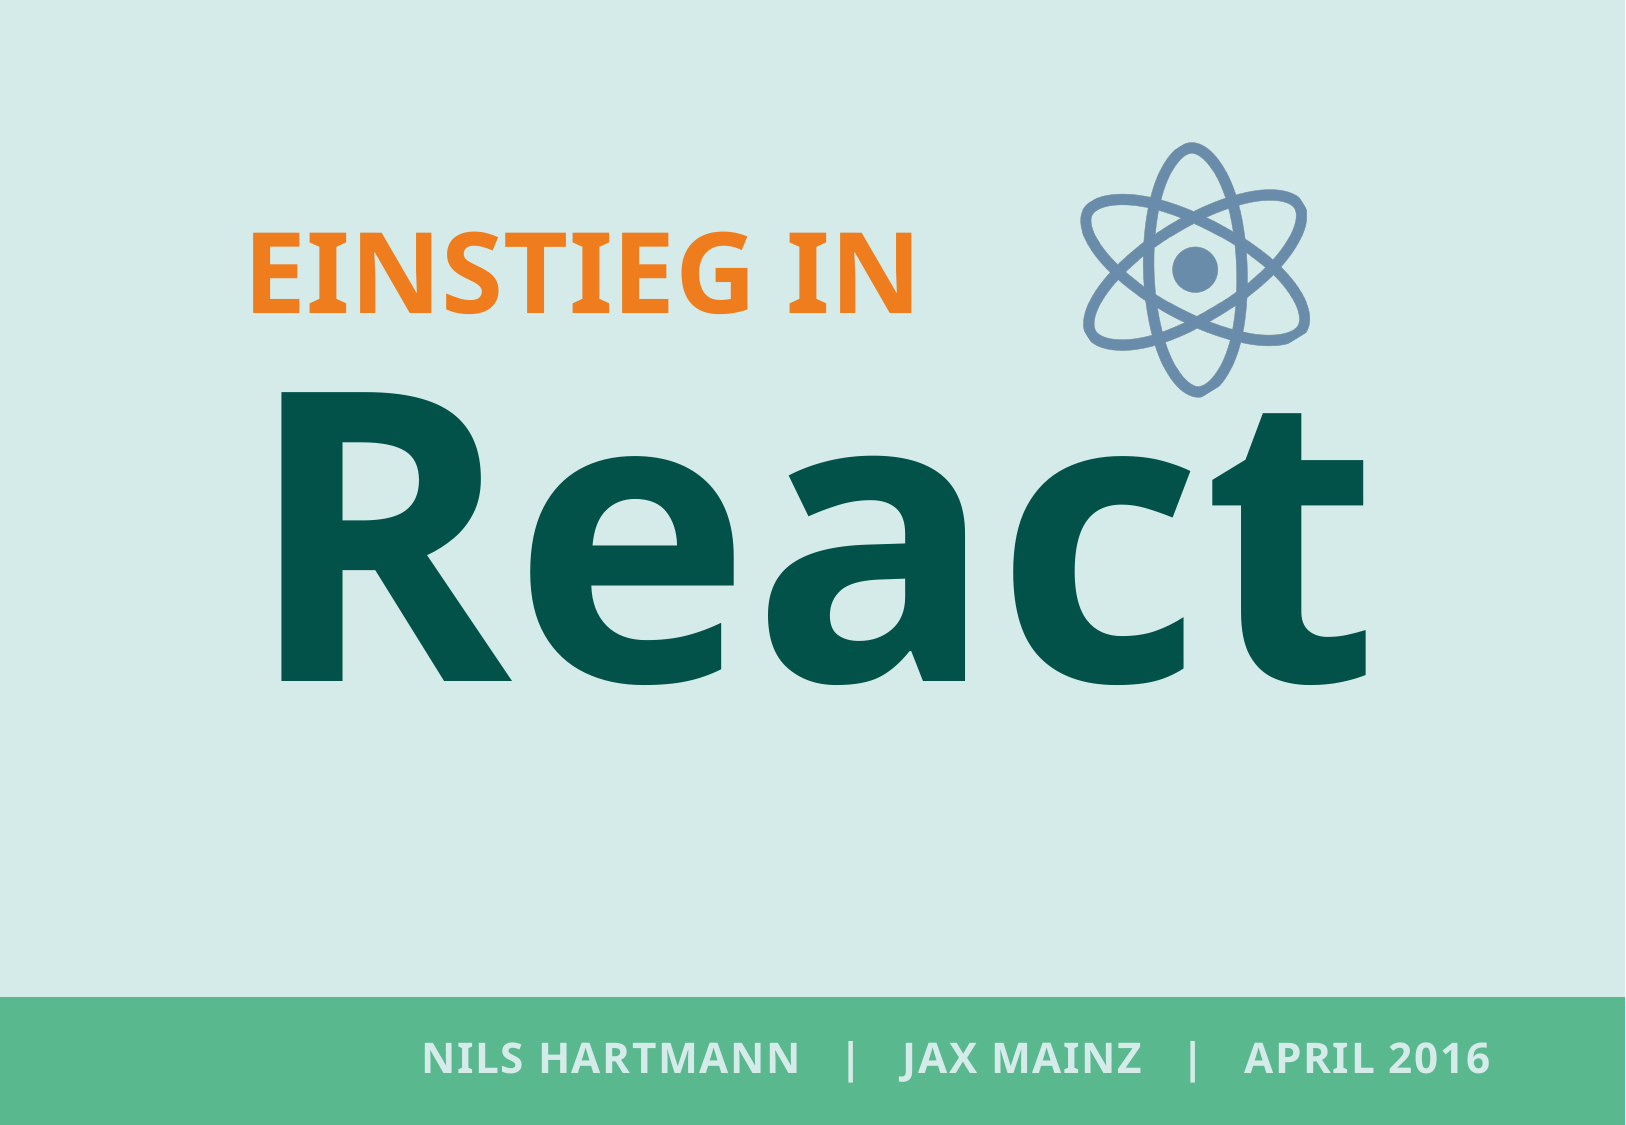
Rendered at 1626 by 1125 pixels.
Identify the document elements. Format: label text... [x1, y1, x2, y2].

title Nils Hartmann | JAX MainZ | April 2016 [0, 995, 1544, 1125]
picture [1067, 156, 1322, 382]
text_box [200, 193, 1425, 775]
